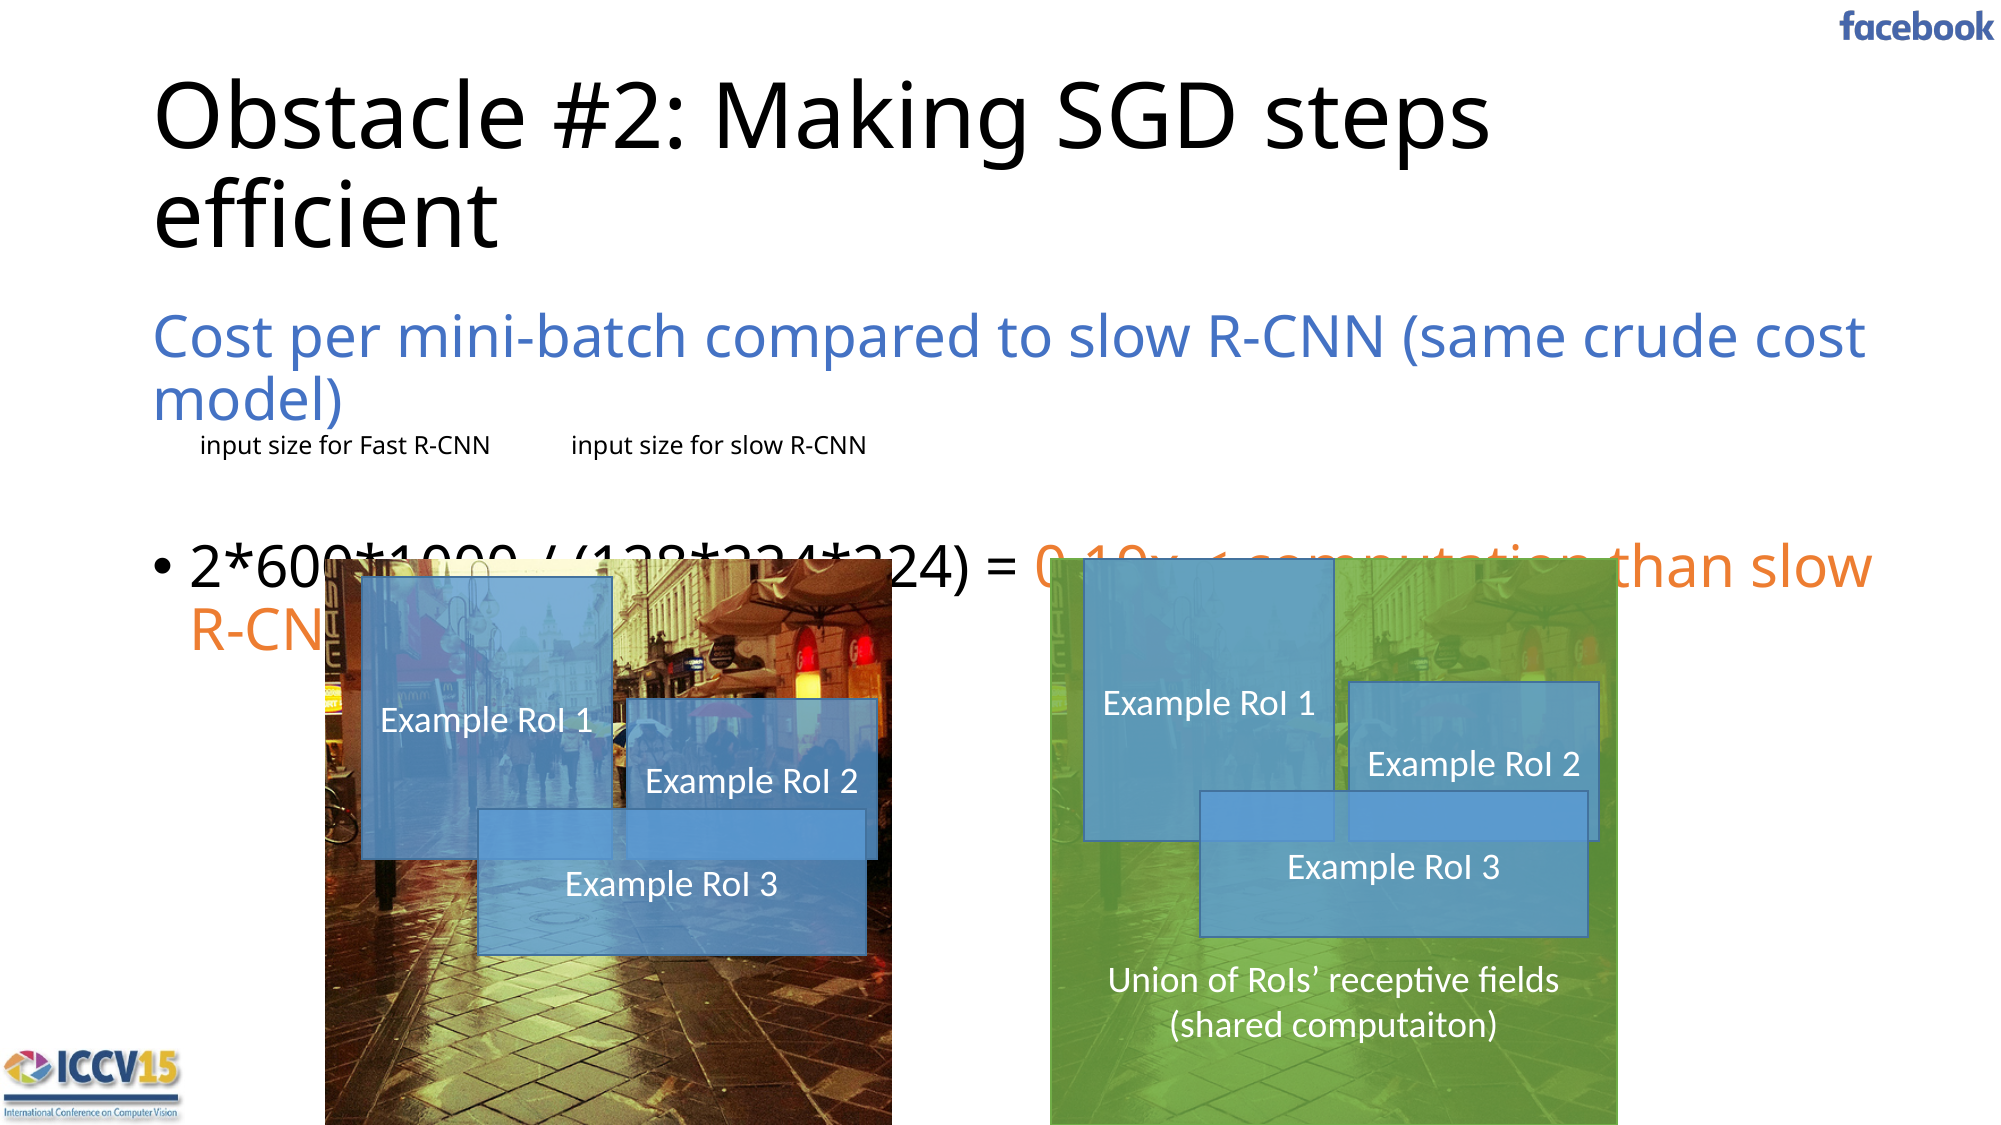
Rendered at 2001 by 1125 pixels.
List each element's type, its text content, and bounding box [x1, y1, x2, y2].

text_box input size for Fast R-CNN [185, 422, 507, 467]
text_box input size for slow R-CNN [556, 422, 883, 467]
title Obstacle #2: Making SGD steps efficient [137, 59, 1863, 278]
list Cost per mini-batch compared to slow R-CNN (same crude cost model) 2*600*1000 / (128*224*224) = 0.19x < computation than slow R-CNN [137, 299, 1955, 1014]
picture [1050, 559, 1617, 1125]
picture [0, 1042, 185, 1125]
picture [325, 559, 892, 1125]
